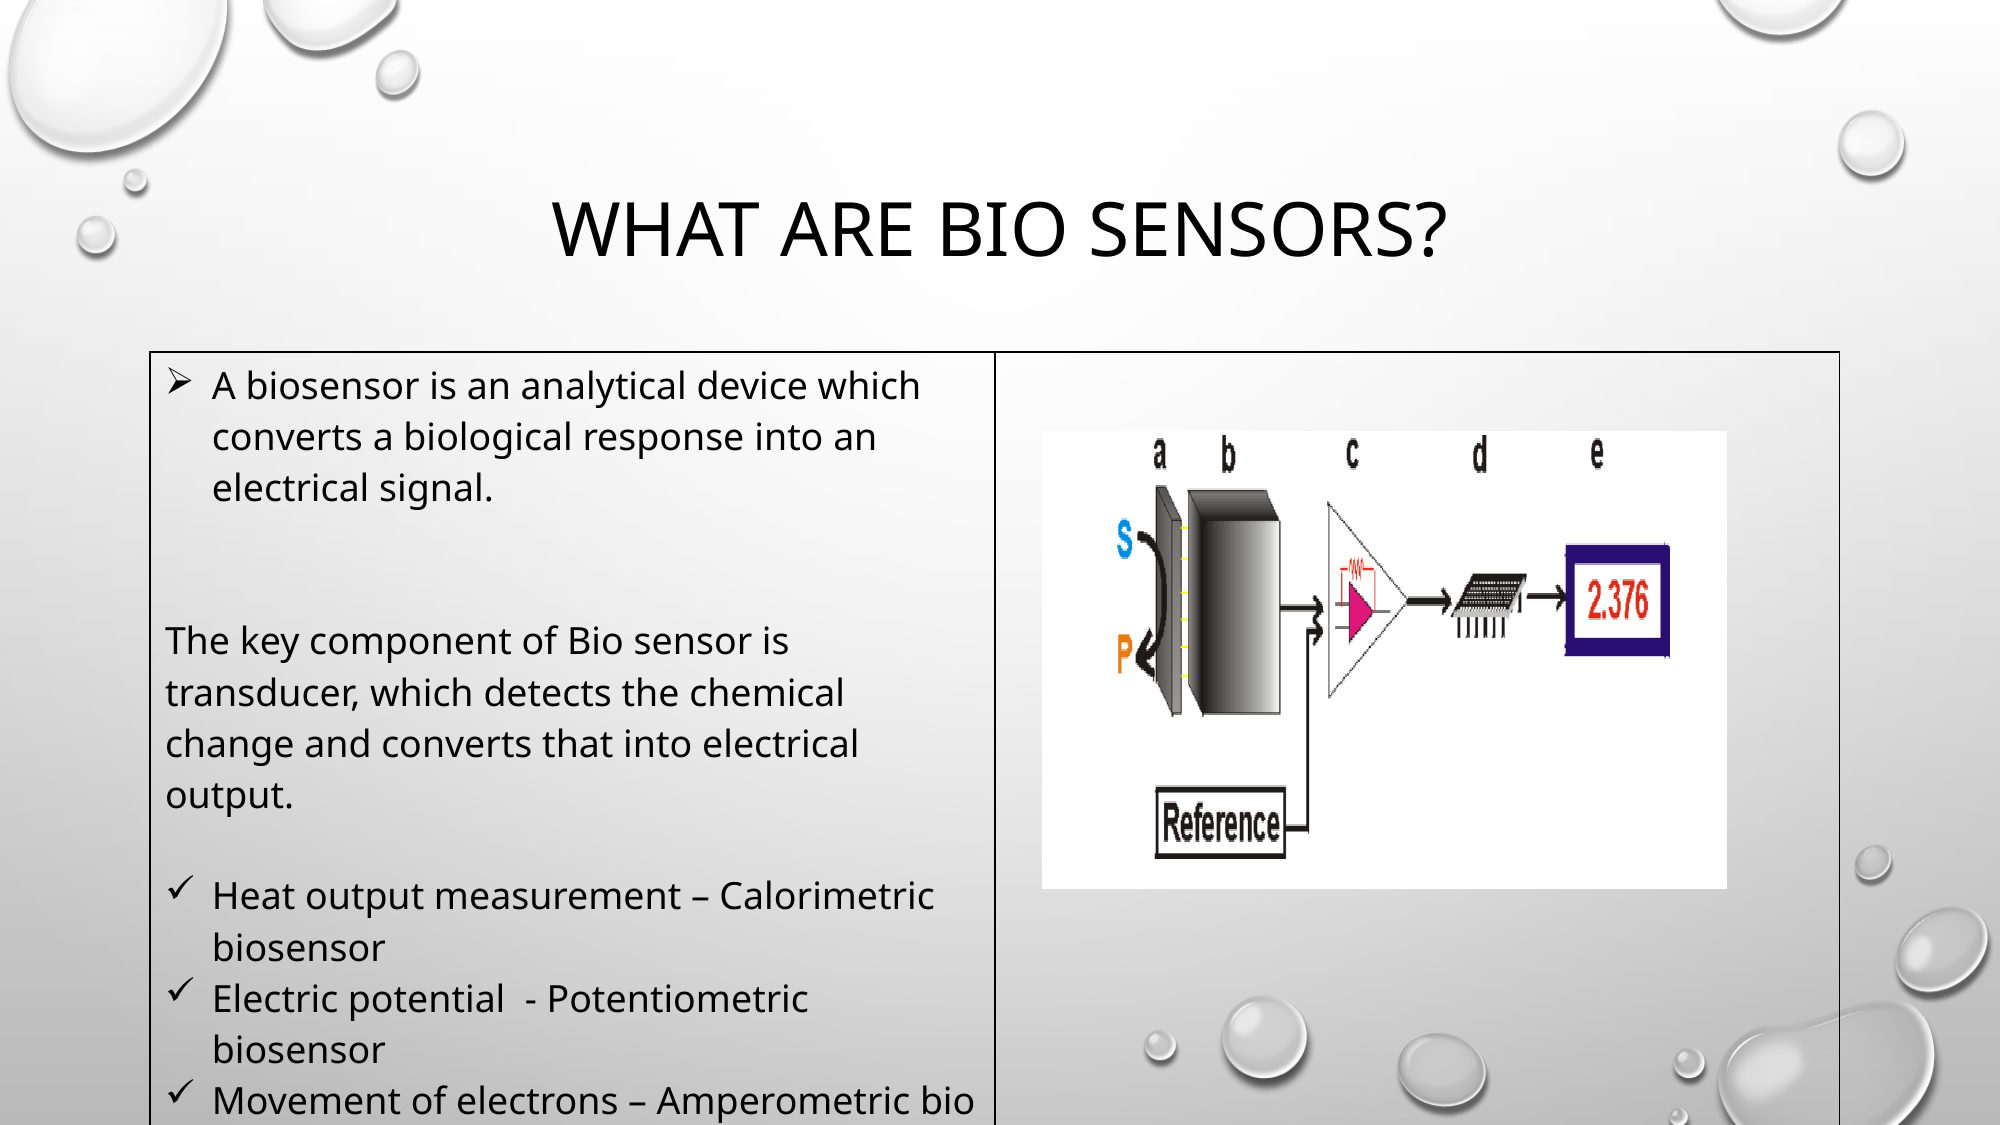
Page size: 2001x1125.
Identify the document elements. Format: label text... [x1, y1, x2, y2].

picture [0, 0, 2000, 1125]
table_header A biosensor is an analytical device which converts a biological response into an electrical signal. The key component of Bio sensor is transducer, which detects the chemical change and converts that into electrical output. Heat output measurement – Calorimetric biosensor Electric potential - Potentiometric biosensor Movement of electrons – Amperometric bio sensor Based on light output – Optical bio sensor Based on mass of reactants or products – piezo – electric biosensors [151, 353, 994, 1125]
title What are BIO Sensors? [149, 101, 1851, 364]
table_header [996, 353, 1839, 1125]
picture [1042, 430, 1727, 890]
